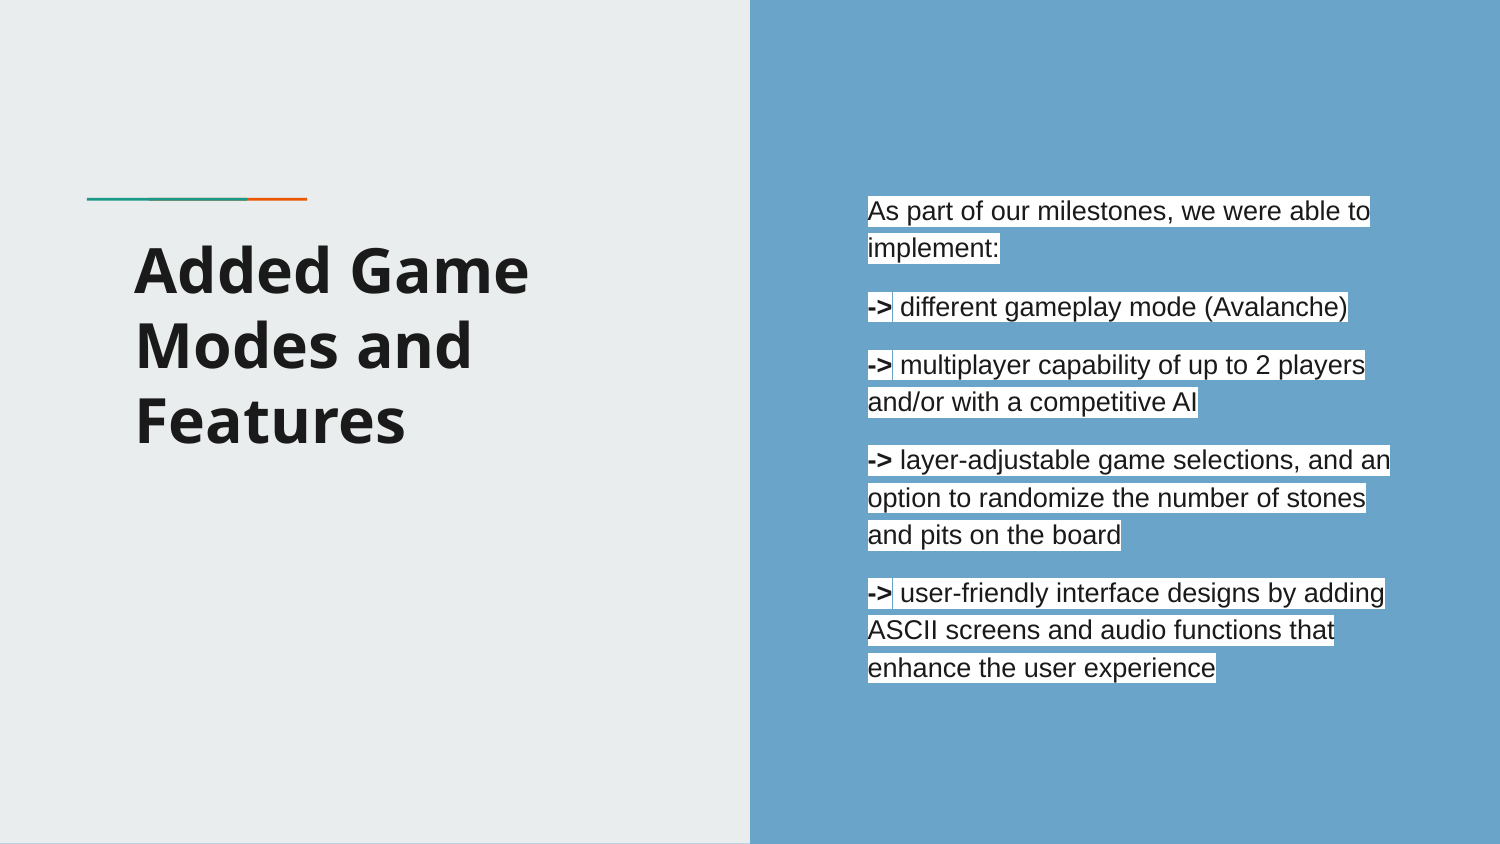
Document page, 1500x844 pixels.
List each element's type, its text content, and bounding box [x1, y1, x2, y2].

list As part of our milestones, we were able to implement: -> different gameplay mode (Avalanche) -> multiplayer capability of up to 2 players and/or with a competitive AI -> layer-adjustable game selections, and an option to randomize the number of stones and pits on the board -> user-friendly interface designs by adding ASCII screens and audio functions that enhance the user experience [852, 173, 1407, 670]
title Added Game Modes and Features [119, 216, 662, 494]
